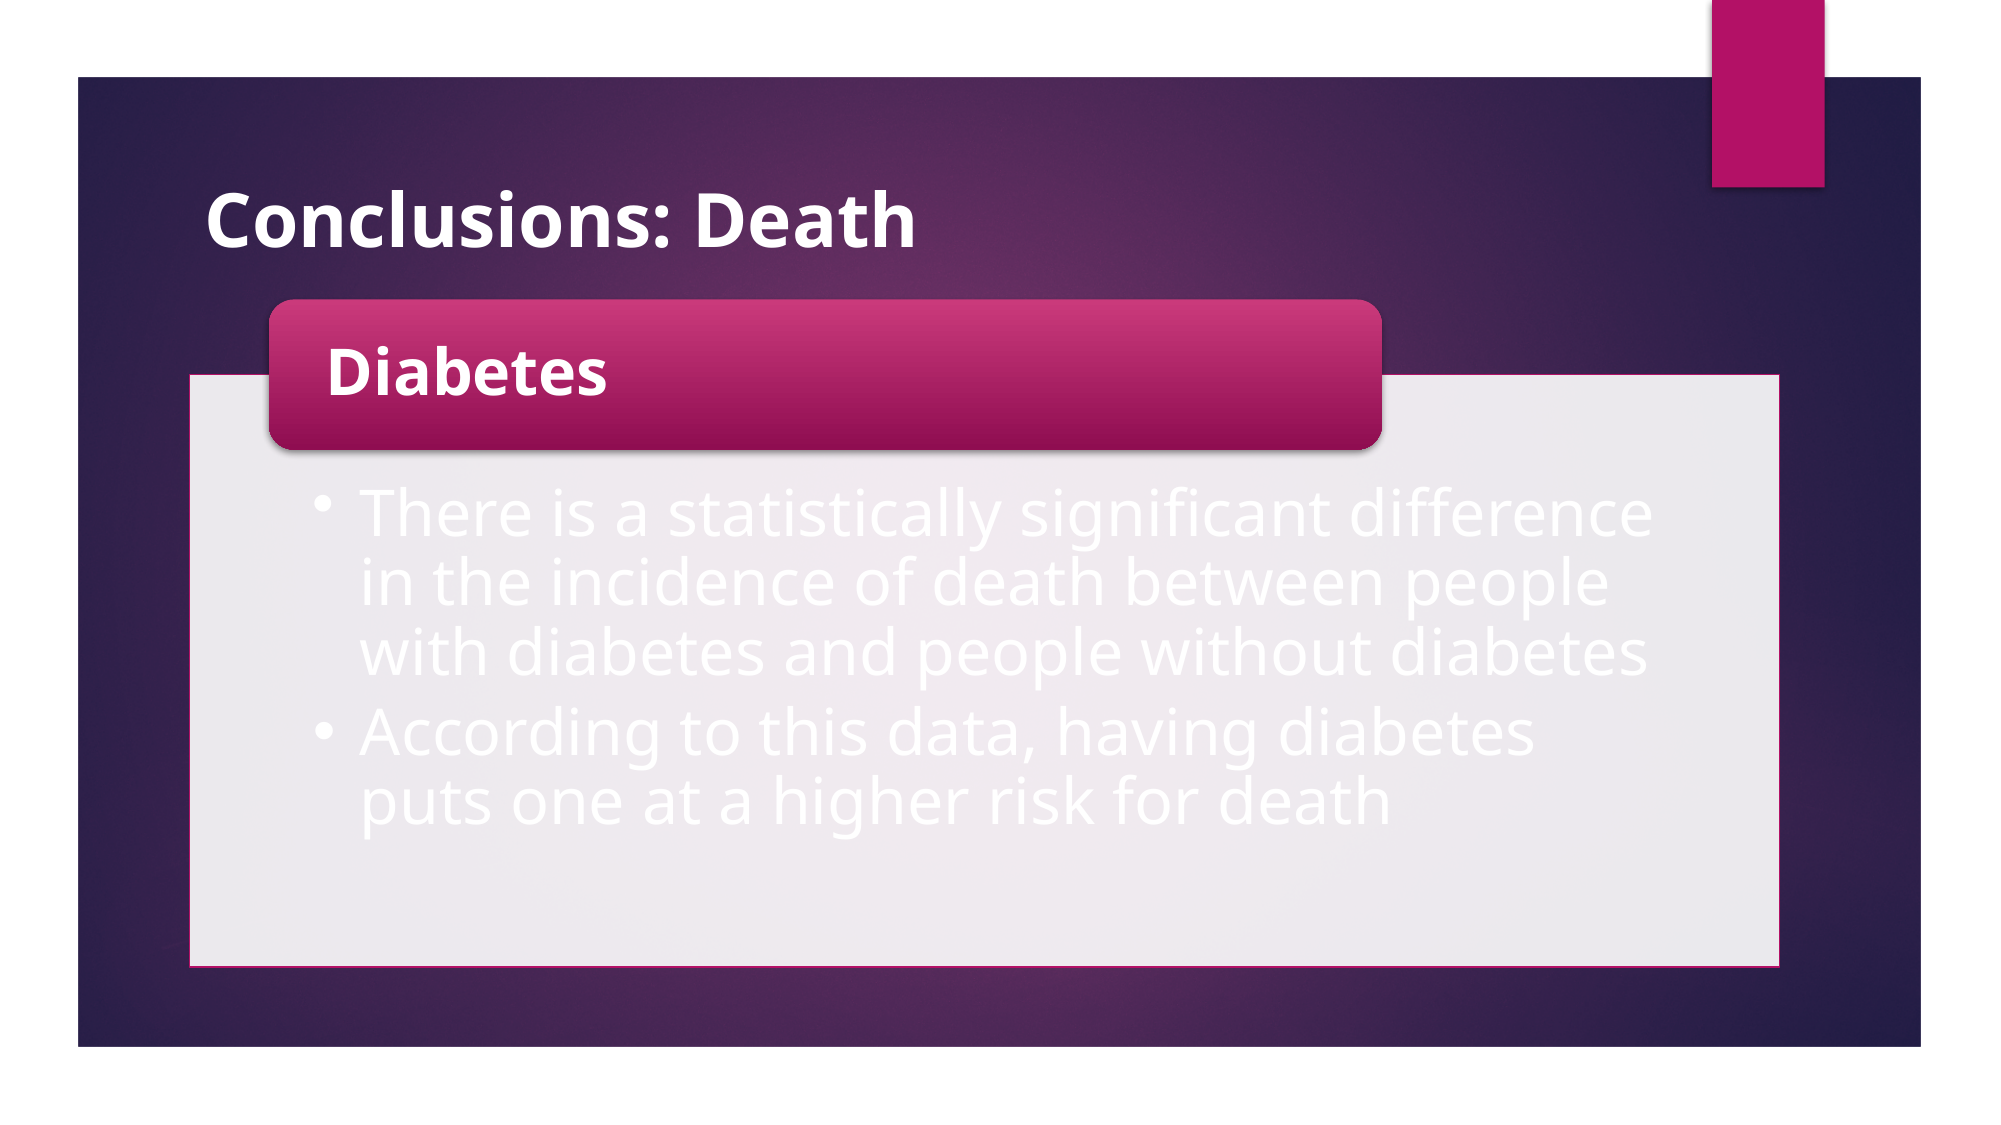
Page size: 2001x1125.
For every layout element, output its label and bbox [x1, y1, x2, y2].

text_box [0, 0, 2000, 1125]
list [189, 295, 1780, 972]
